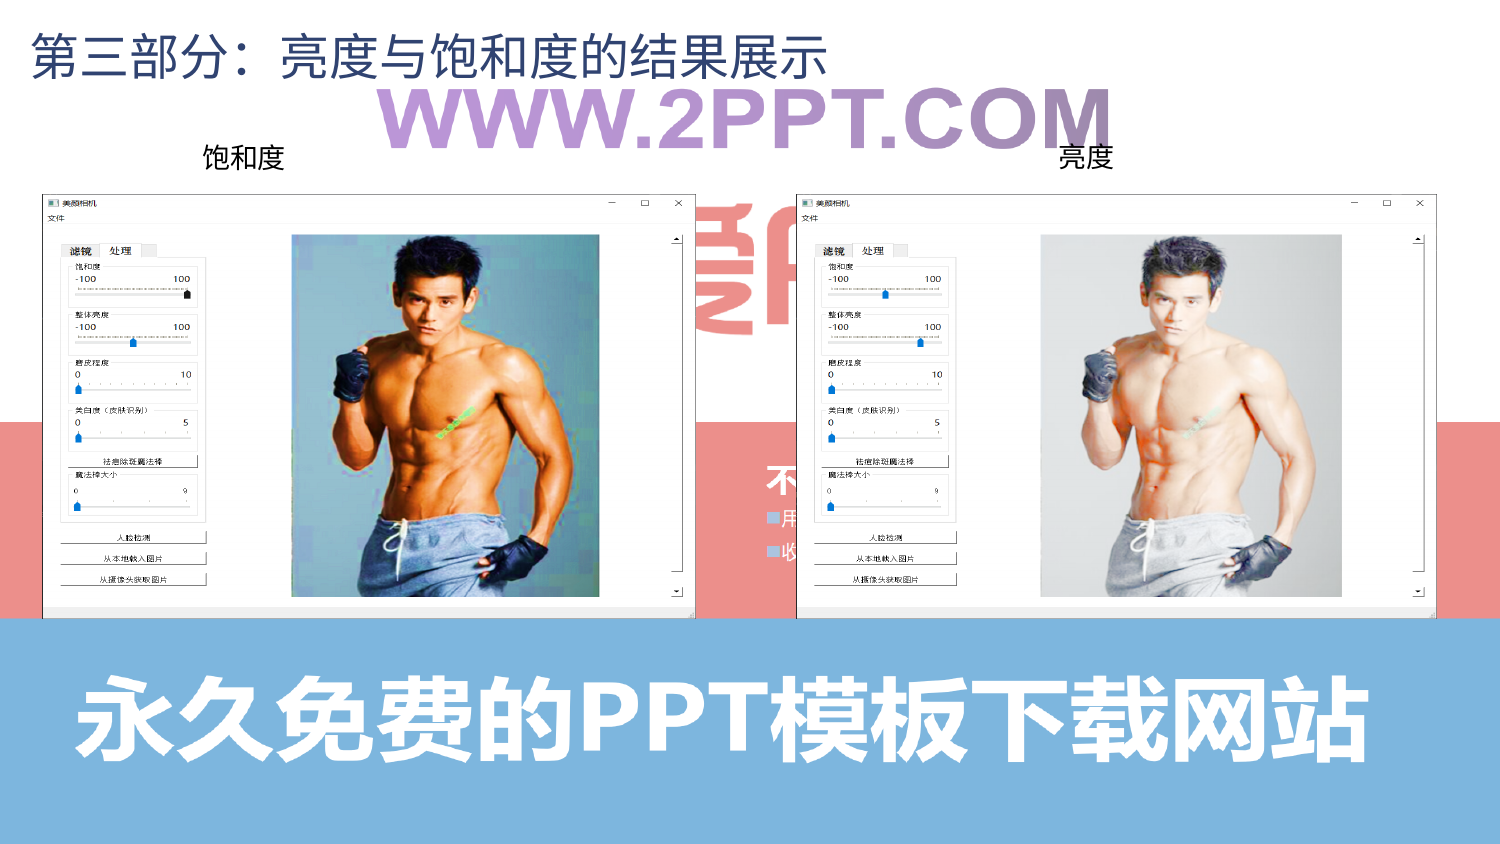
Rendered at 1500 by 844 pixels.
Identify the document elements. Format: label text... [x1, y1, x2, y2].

picture [796, 194, 1437, 619]
text_box 亮度 [1043, 132, 1130, 181]
picture [42, 194, 696, 619]
text_box 饱和度 [187, 133, 302, 182]
text_box 第三部分：亮度与饱和度的结果展示 [14, 17, 845, 93]
